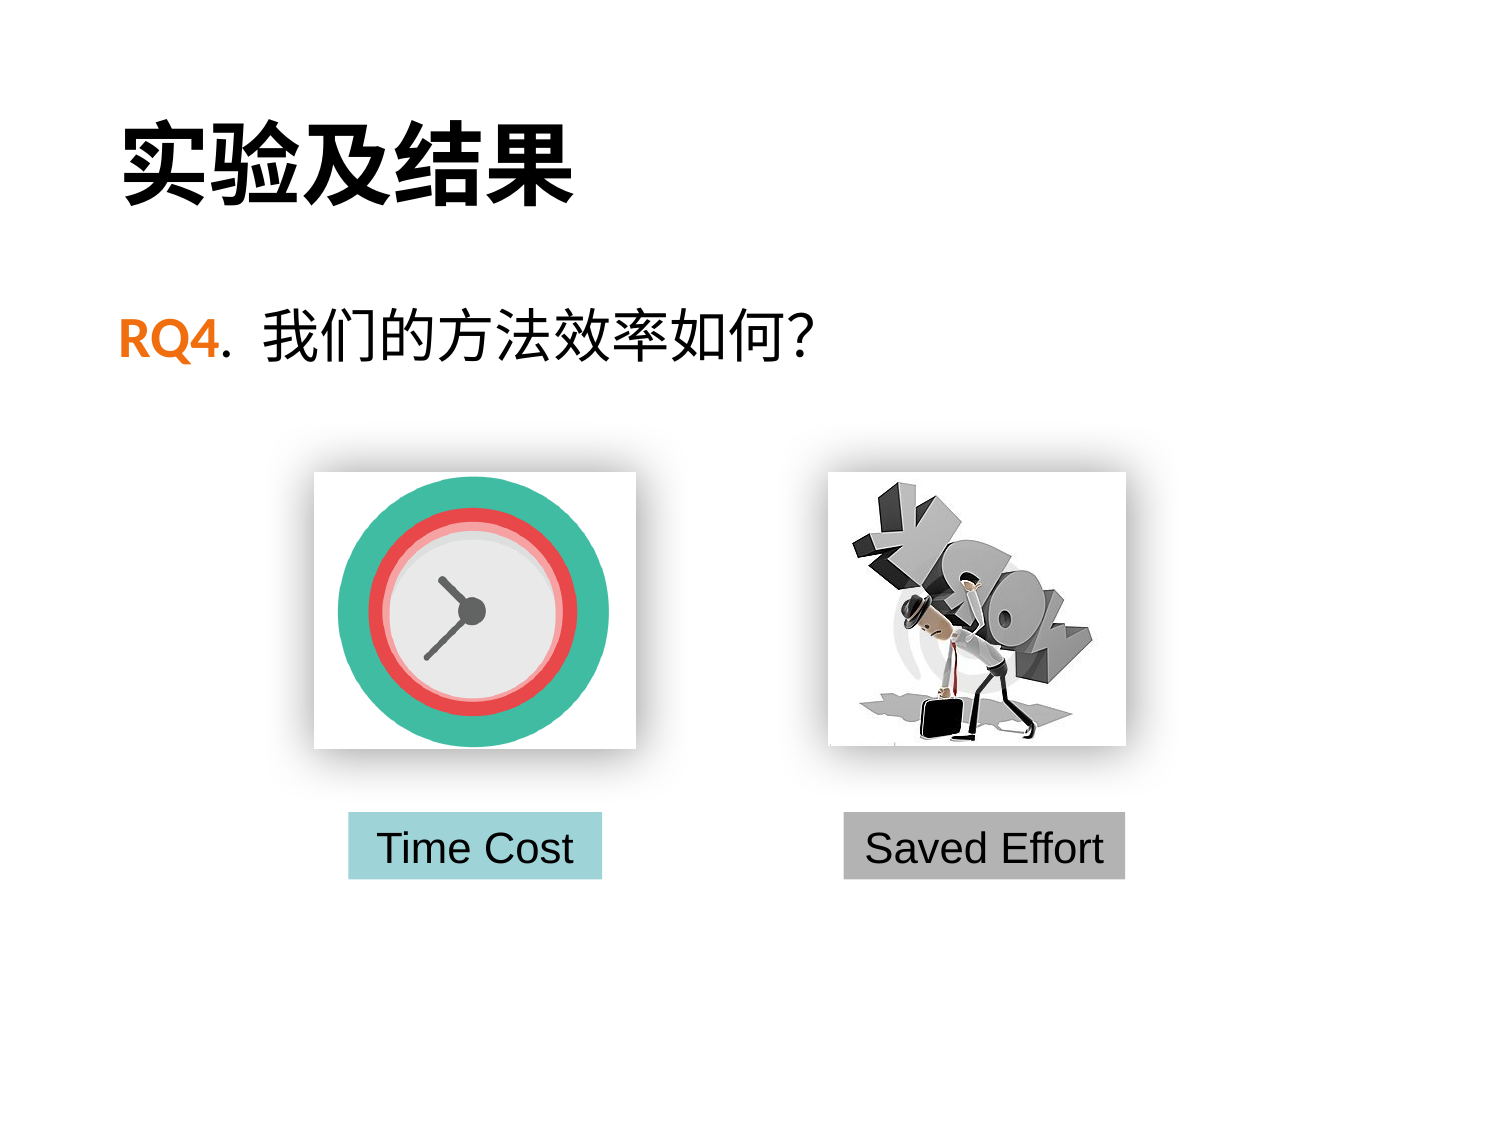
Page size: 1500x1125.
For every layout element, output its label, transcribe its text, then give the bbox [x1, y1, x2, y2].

text_box Time Cost [348, 812, 603, 880]
title 实验及结果 [103, 59, 1397, 278]
picture [314, 472, 636, 750]
text_box Saved Effort [843, 812, 1126, 880]
list RQ4. 我们的方法效率如何？ [103, 299, 1397, 1014]
picture [828, 472, 1126, 746]
